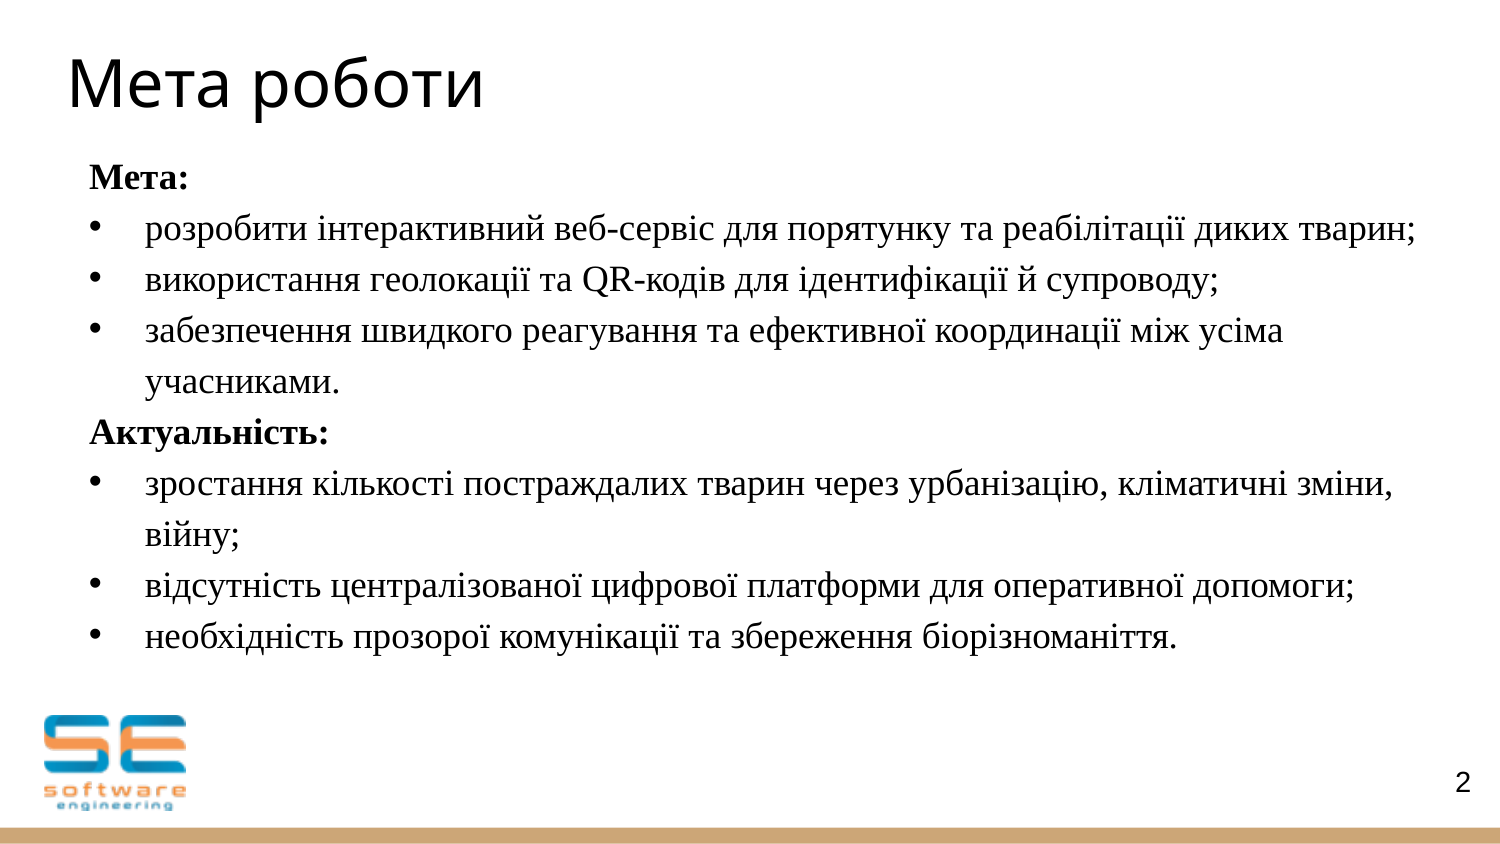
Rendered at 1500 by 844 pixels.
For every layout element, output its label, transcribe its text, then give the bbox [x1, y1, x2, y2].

text_box 2 [1440, 755, 1487, 806]
list Мета: розробити інтерактивний веб-сервіс для порятунку та реабілітації диких тварин; використання геолокації та QR-кодів для ідентифікації й супроводу; забезпечення швидкого реагування та ефективної координації між усіма учасниками. Актуальність: зростання кількості постраждалих тварин через урбанізацію, кліматичні зміни, війну; відсутність централізованої цифрової платформи для оперативної допомоги; необхідність прозорої комунікації та збереження біорізноманіття. [55, 130, 1445, 681]
picture [43, 714, 186, 811]
title Мета роботи [51, 0, 1449, 137]
